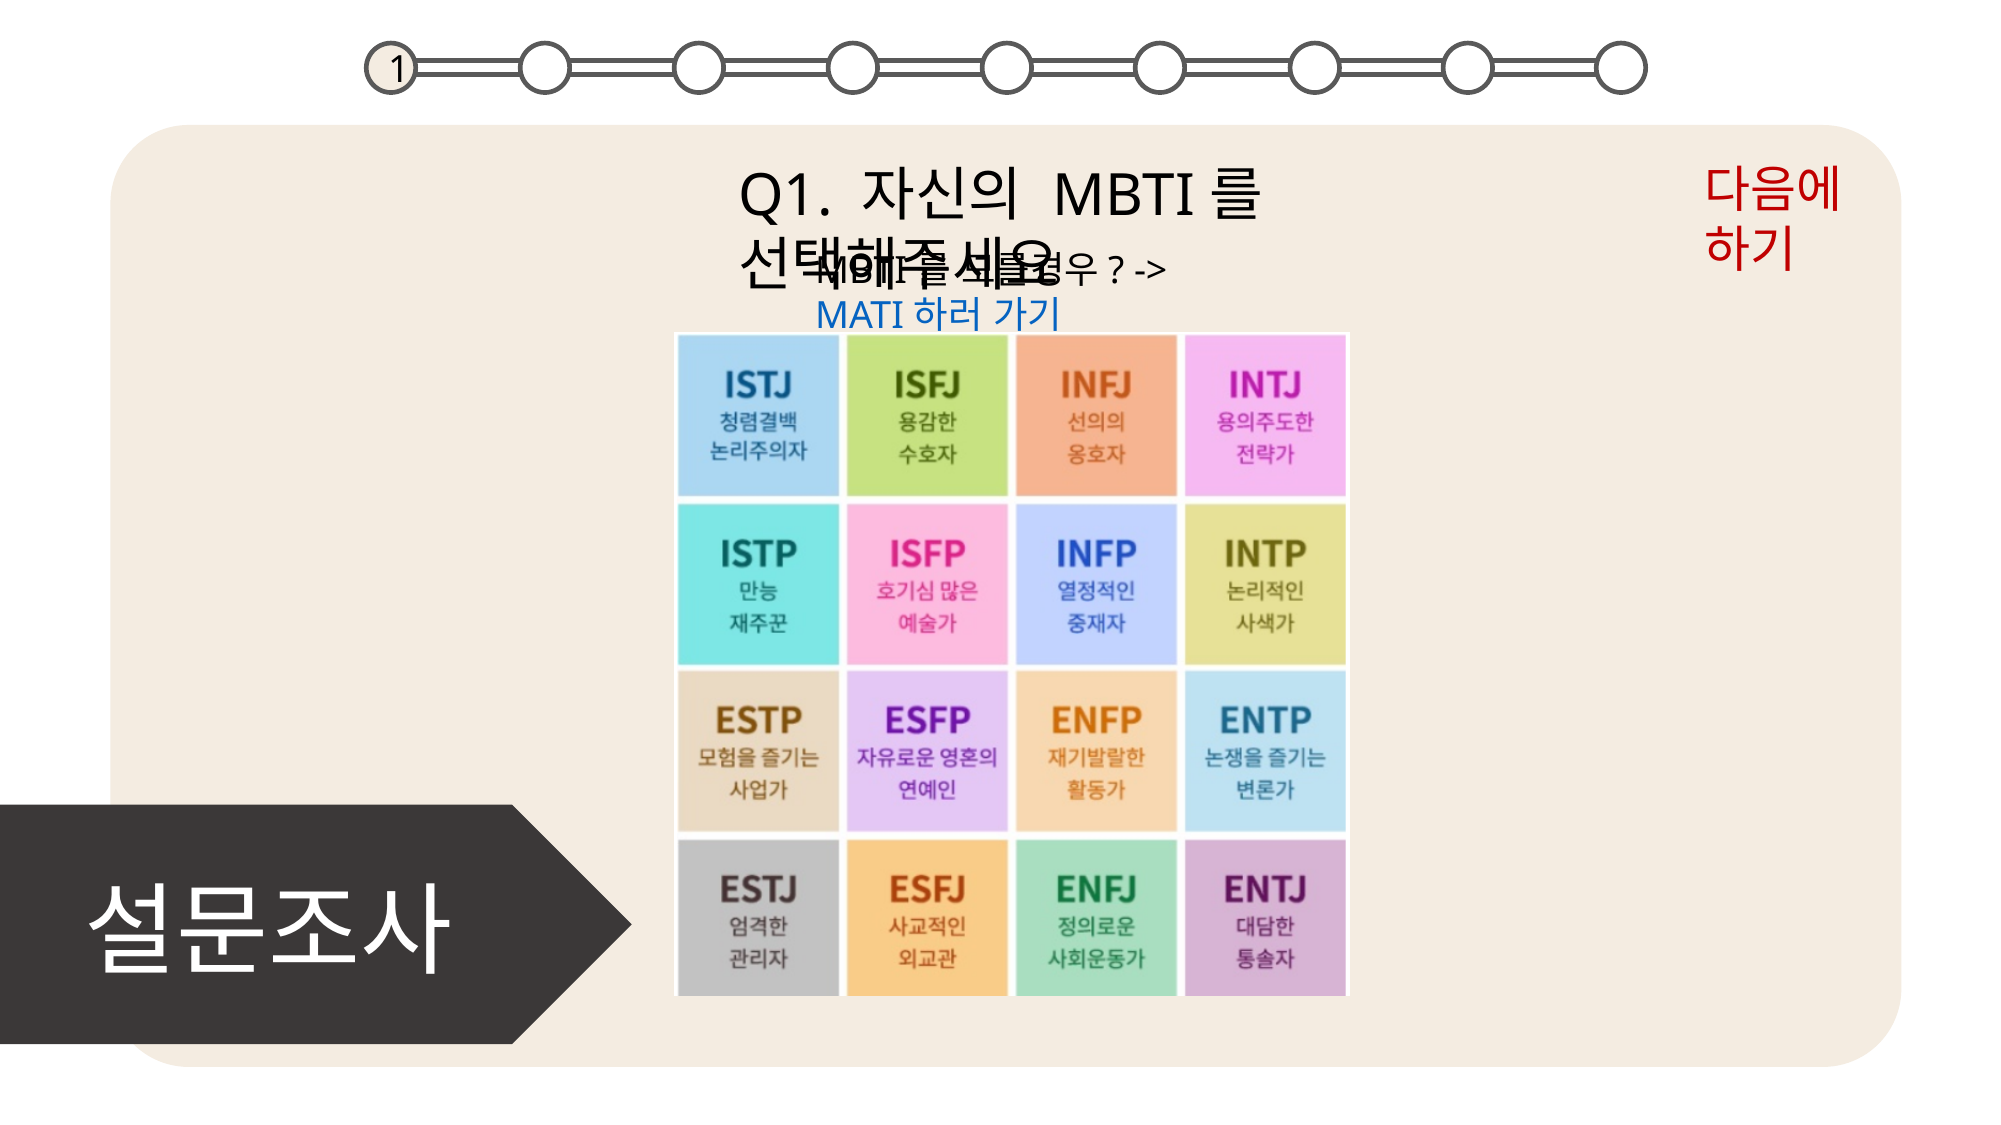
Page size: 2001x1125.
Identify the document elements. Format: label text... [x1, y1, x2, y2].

text_box [827, 42, 879, 94]
text_box [110, 124, 1902, 1067]
text_box [1595, 42, 1647, 94]
picture [674, 332, 1350, 996]
text_box [878, 60, 982, 76]
text_box [416, 60, 520, 76]
text_box [1340, 60, 1443, 76]
text_box MBTI를 모를경우? -> MATI 하러 가기 [800, 238, 1290, 332]
text_box [981, 42, 1033, 94]
text_box 설문조사 [69, 859, 563, 994]
text_box Q1. 자신의 MBTI를 선택해주세요 [723, 149, 1345, 305]
text_box 다음에 하기 [1690, 149, 1952, 285]
text_box [1493, 60, 1596, 76]
text_box [0, 803, 634, 1046]
text_box [724, 60, 828, 76]
text_box [570, 60, 674, 76]
text_box [1032, 60, 1135, 76]
text_box [1442, 42, 1494, 94]
text_box [519, 42, 571, 94]
text_box [1134, 42, 1186, 94]
text_box [1289, 42, 1341, 94]
text_box [1185, 60, 1290, 76]
text_box 1 [365, 42, 417, 94]
text_box [673, 42, 725, 94]
